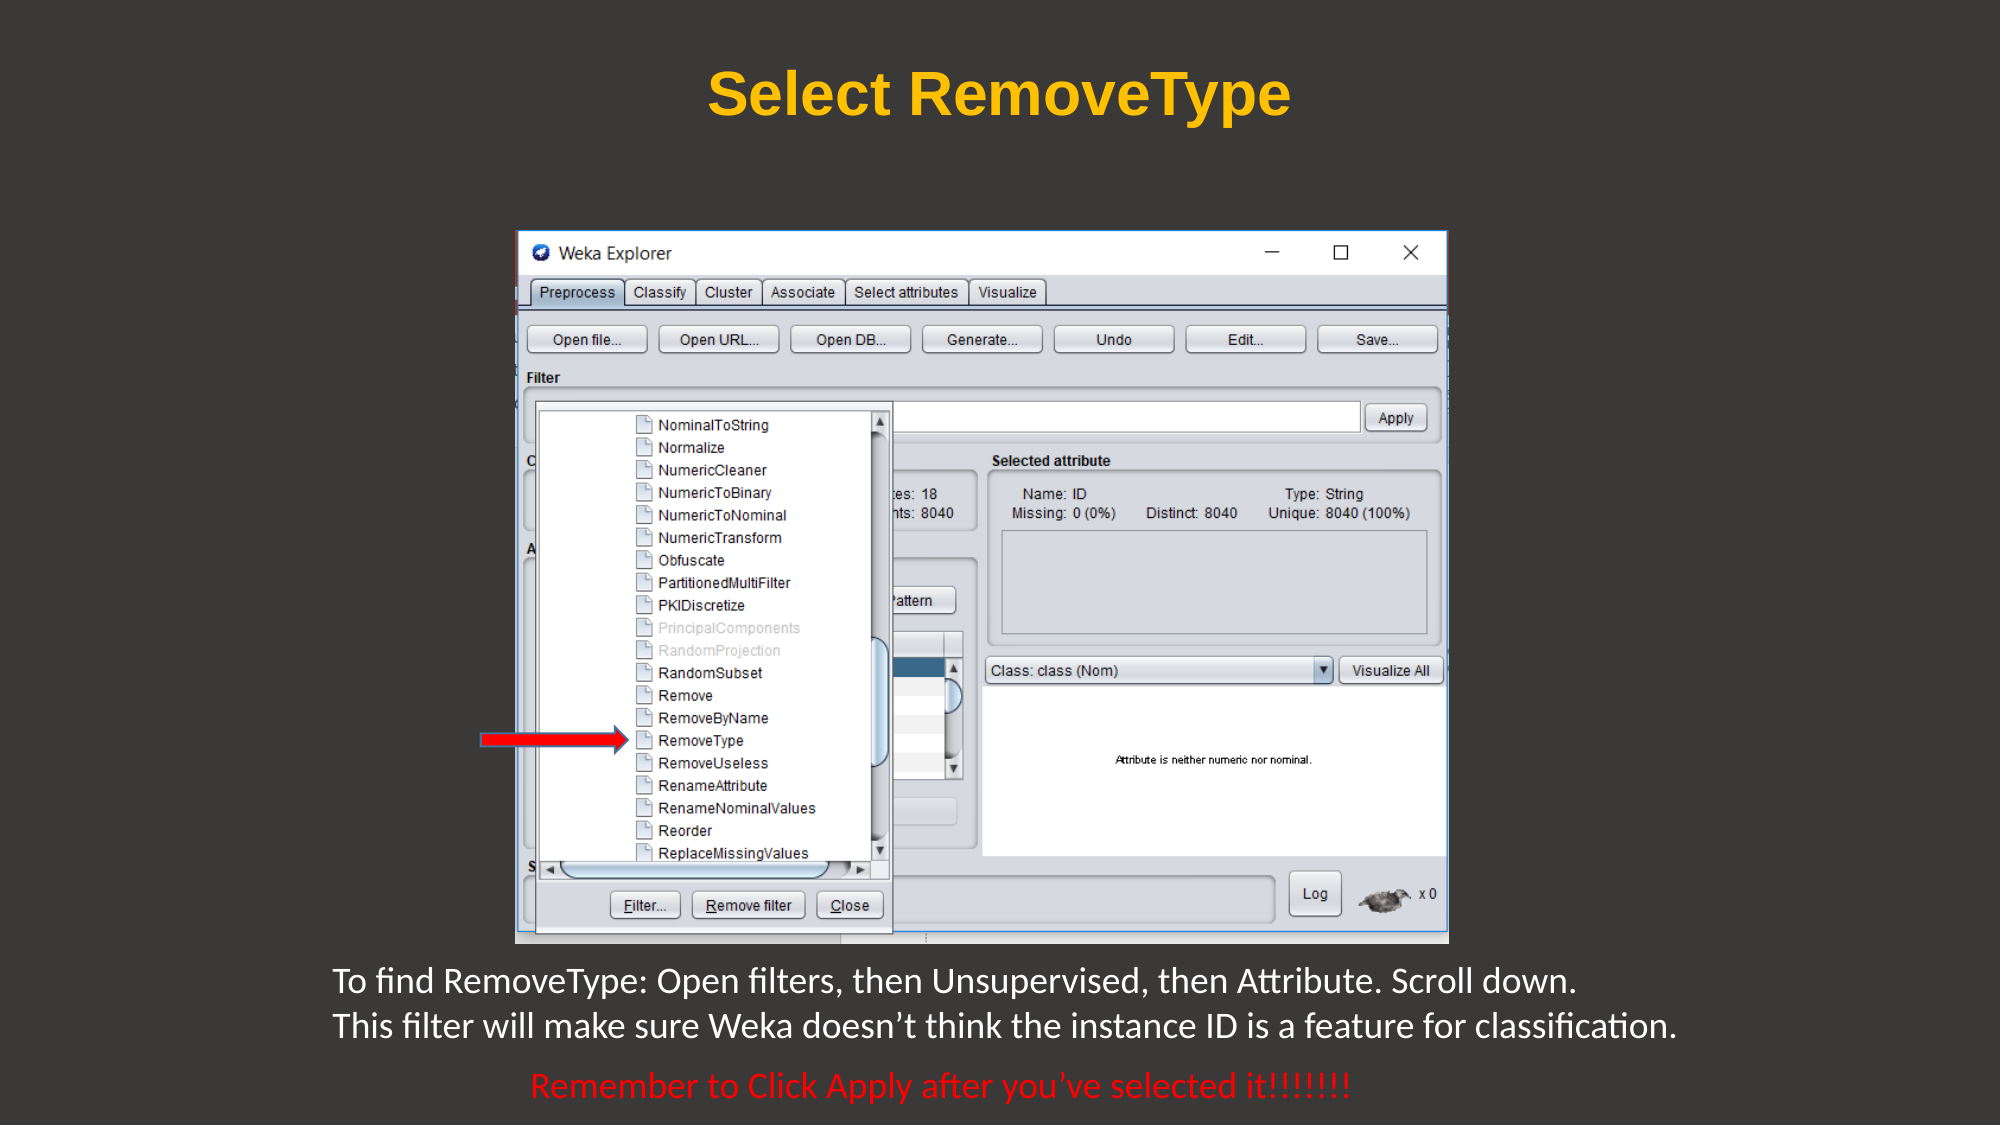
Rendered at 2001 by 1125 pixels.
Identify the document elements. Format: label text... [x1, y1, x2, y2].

text_box [479, 732, 515, 748]
title Select RemoveType [137, 49, 1863, 142]
text_box To find RemoveType: Open filters, then Unsupervised, then Attribute. Scroll down. This filter will make sure Weka doesn’t think the instance ID is a feature for classification. [317, 948, 1726, 1054]
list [515, 230, 1449, 945]
text_box Remember to Click Apply after you’ve selected it!!!!!!! [515, 1053, 1669, 1114]
